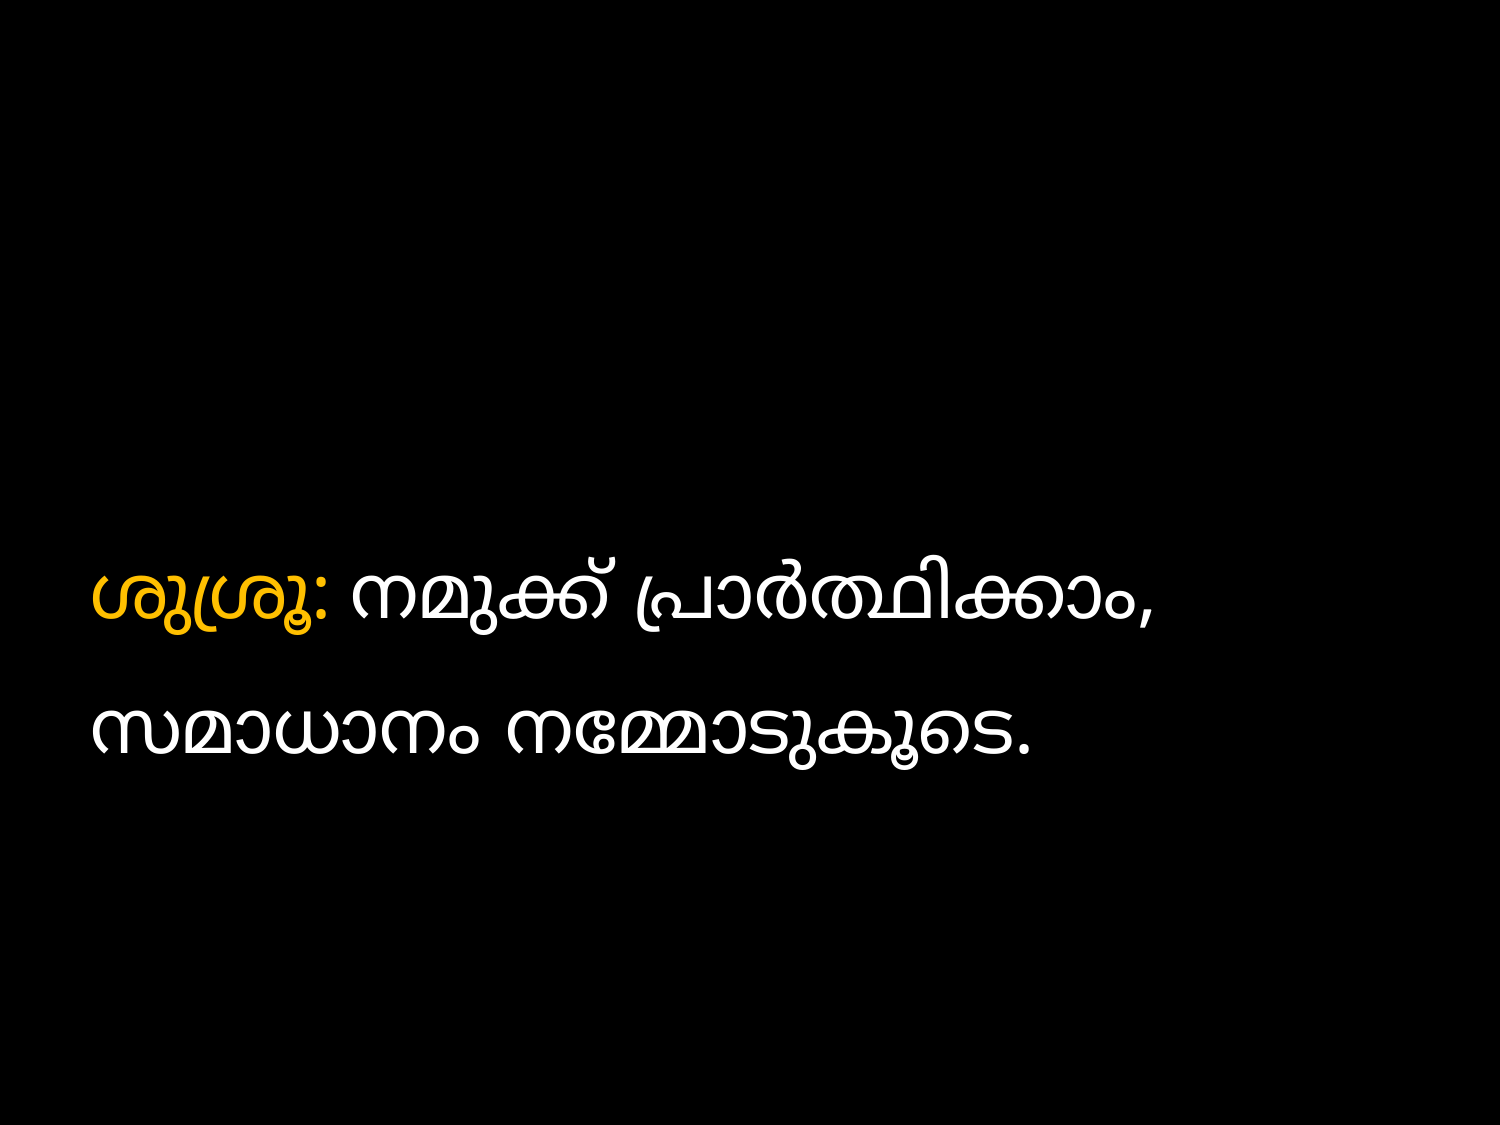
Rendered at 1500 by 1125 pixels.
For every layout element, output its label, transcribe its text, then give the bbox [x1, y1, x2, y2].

list ശുശ്രൂ: നമുക്ക് പ്രാര്‍ത്ഥിക്കാം, സമാധാനം നമ്മോടുകൂടെ. [75, 262, 1425, 1005]
